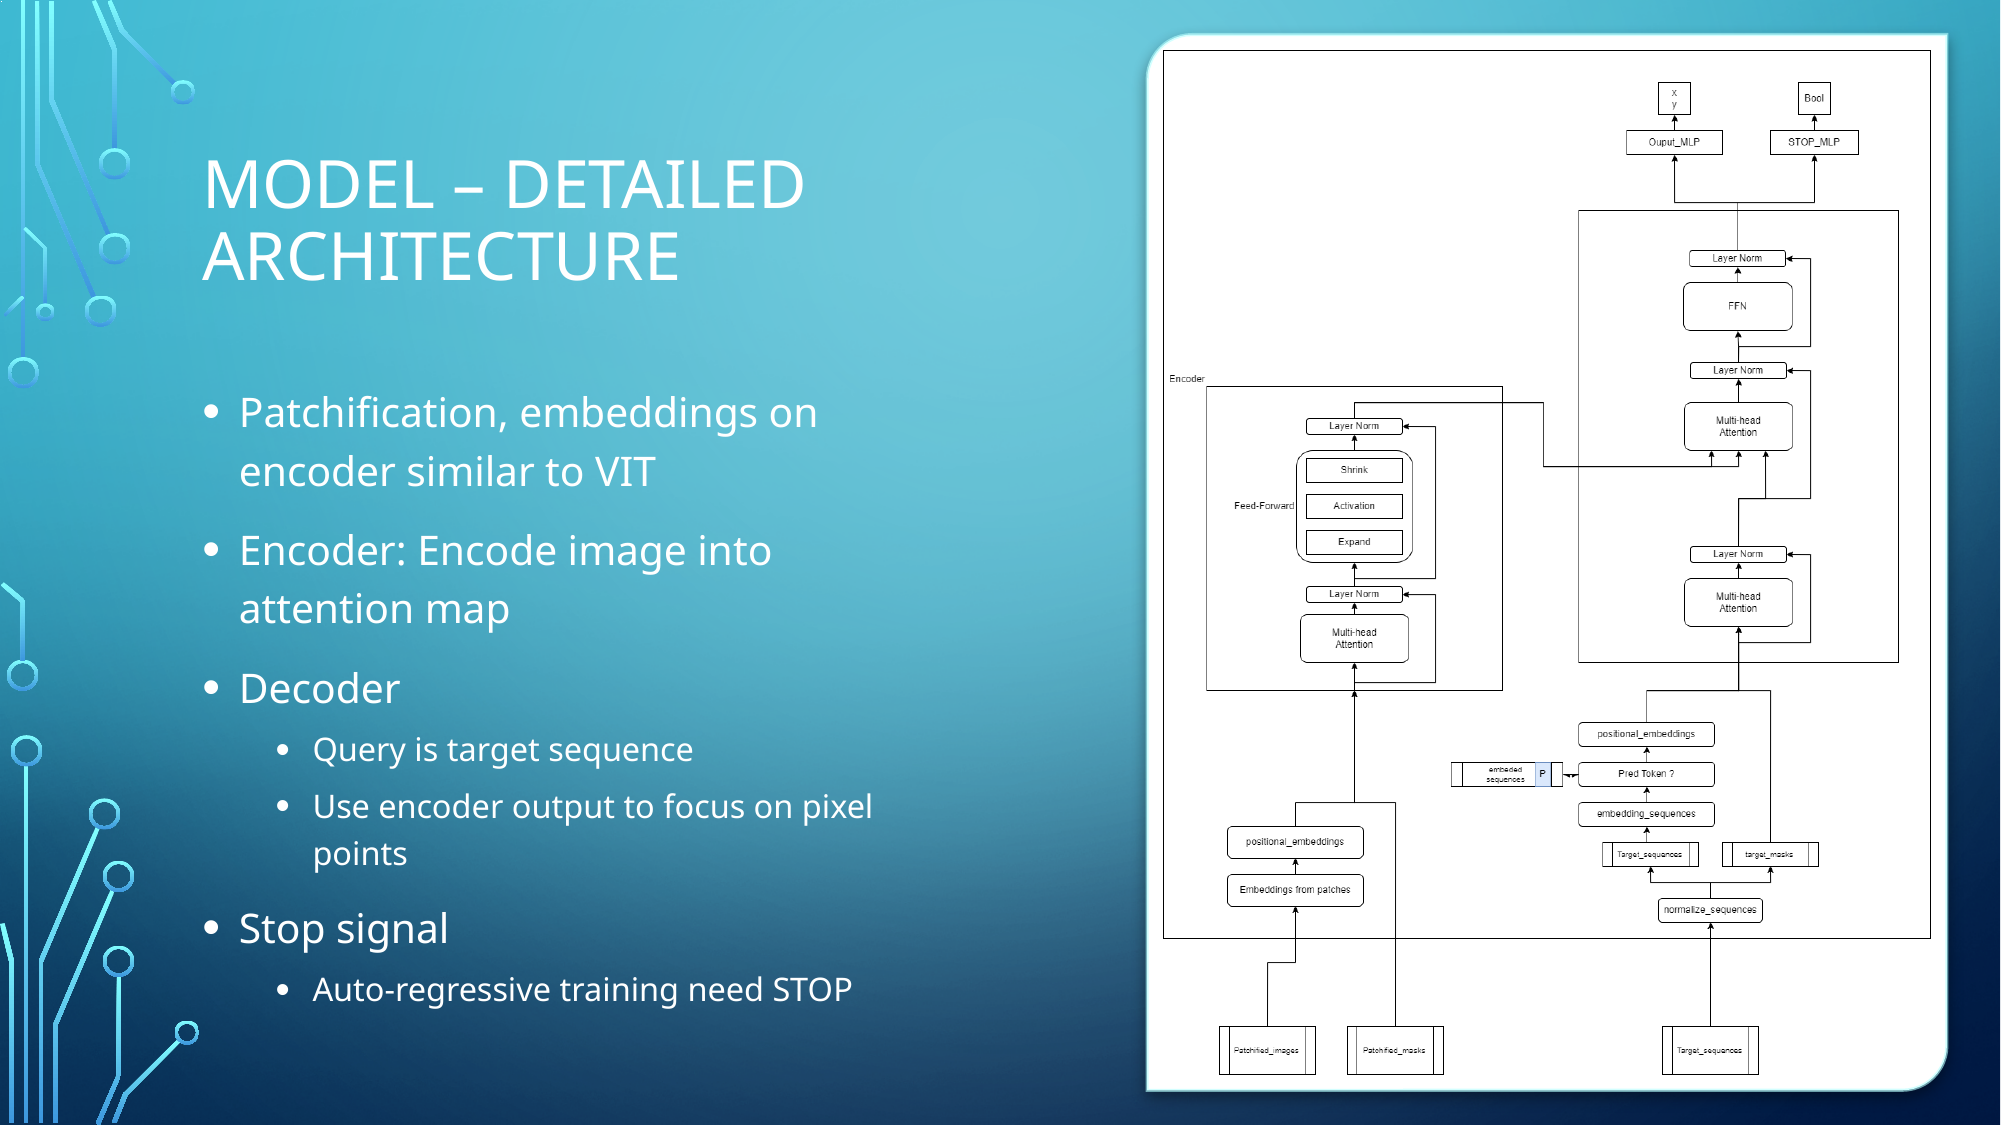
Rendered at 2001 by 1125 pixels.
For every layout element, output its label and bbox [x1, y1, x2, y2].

text_box [0, 0, 201, 1125]
picture [201, 0, 2000, 1125]
